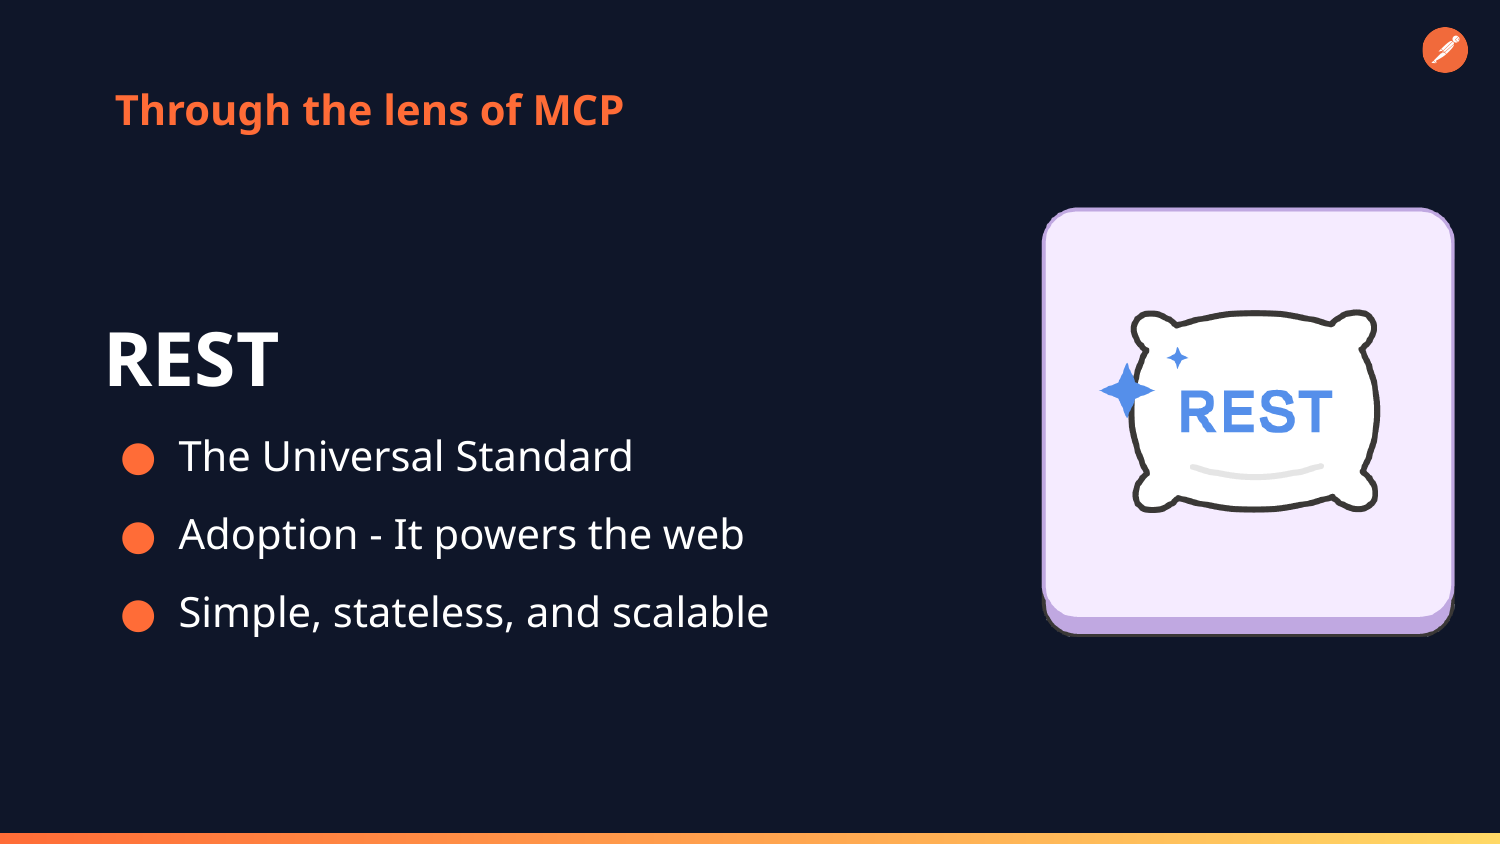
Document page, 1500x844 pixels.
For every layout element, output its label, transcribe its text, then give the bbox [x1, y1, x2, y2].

title Through the lens of MCP [99, 68, 1053, 163]
picture [1422, 27, 1472, 73]
picture [1041, 194, 1461, 637]
list REST The Universal Standard Adoption - It powers the web Simple, stateless, and scalable [88, 282, 932, 740]
